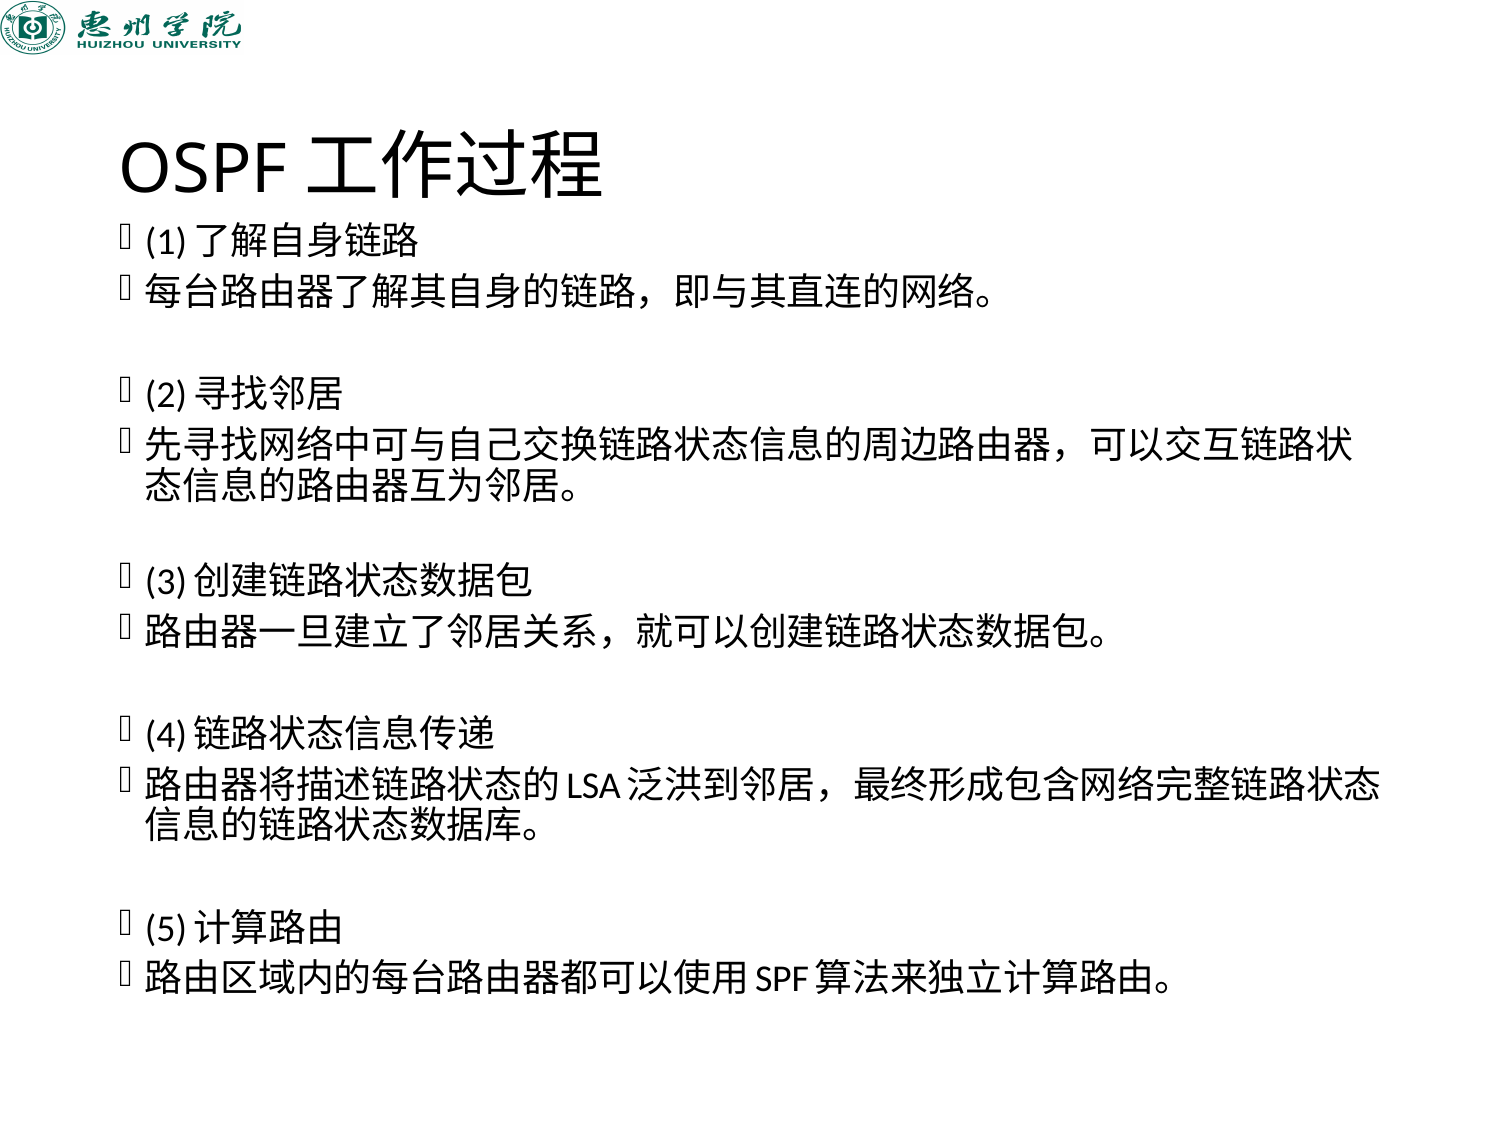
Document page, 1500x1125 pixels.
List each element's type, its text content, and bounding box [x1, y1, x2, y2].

list (1)了解自身链路 每台路由器了解其自身的链路，即与其直连的网络。 (2)寻找邻居 先寻找网络中可与自己交换链路状态信息的周边路由器，可以交互链路状态信息的路由器互为邻居。 (3)创建链路状态数据包 路由器一旦建立了邻居关系，就可以创建链路状态数据包。 (4)链路状态信息传递 路由器将描述链路状态的LSA泛洪到邻居，最终形成包含网络完整链路状态信息的链路状态数据库。 (5)计算路由 路由区域内的每台路由器都可以使用SPF算法来独立计算路由。 [103, 214, 1398, 1014]
title OSPF工作过程 [103, 60, 1398, 214]
picture [0, 0, 244, 55]
